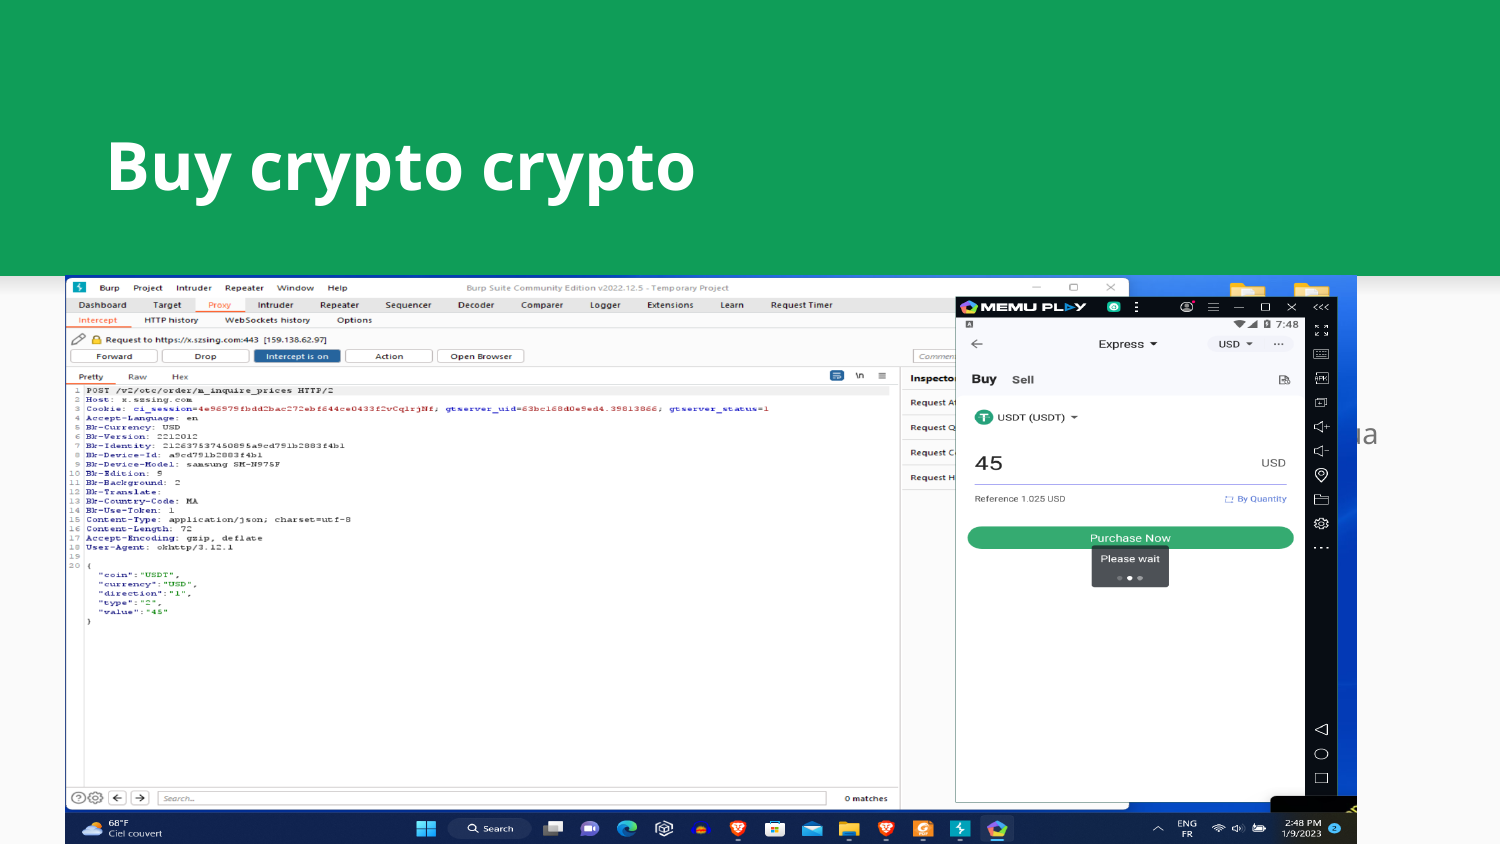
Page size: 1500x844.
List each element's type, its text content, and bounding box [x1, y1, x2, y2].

list Lorem ipsum dolor sit amet, consectetur adipiscing elit, sed do eiusmod tempor incididunt ut labore et dolore magna aliqua [1362, 314, 1427, 760]
picture [64, 275, 1358, 844]
title Buy crypto crypto [90, 93, 1440, 219]
